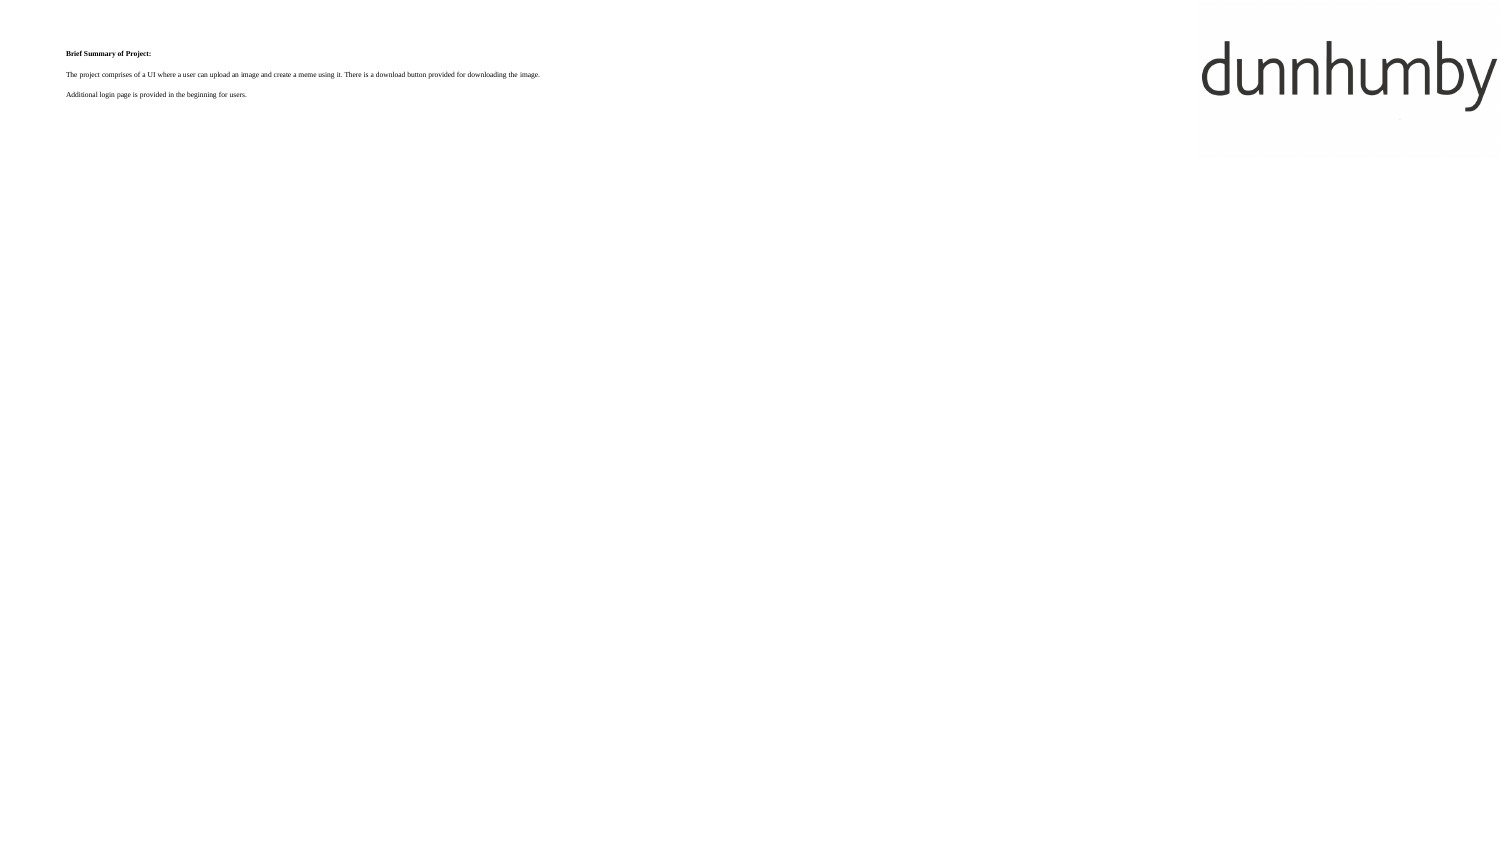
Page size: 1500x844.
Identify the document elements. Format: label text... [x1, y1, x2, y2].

title Brief Summary of Project: The project comprises of a UI where a user can upload an image and create a meme using it. There is a download button provided for downloading the image. Additional login page is provided in the beginning for users. [51, 32, 1194, 127]
picture [1199, 1, 1500, 158]
